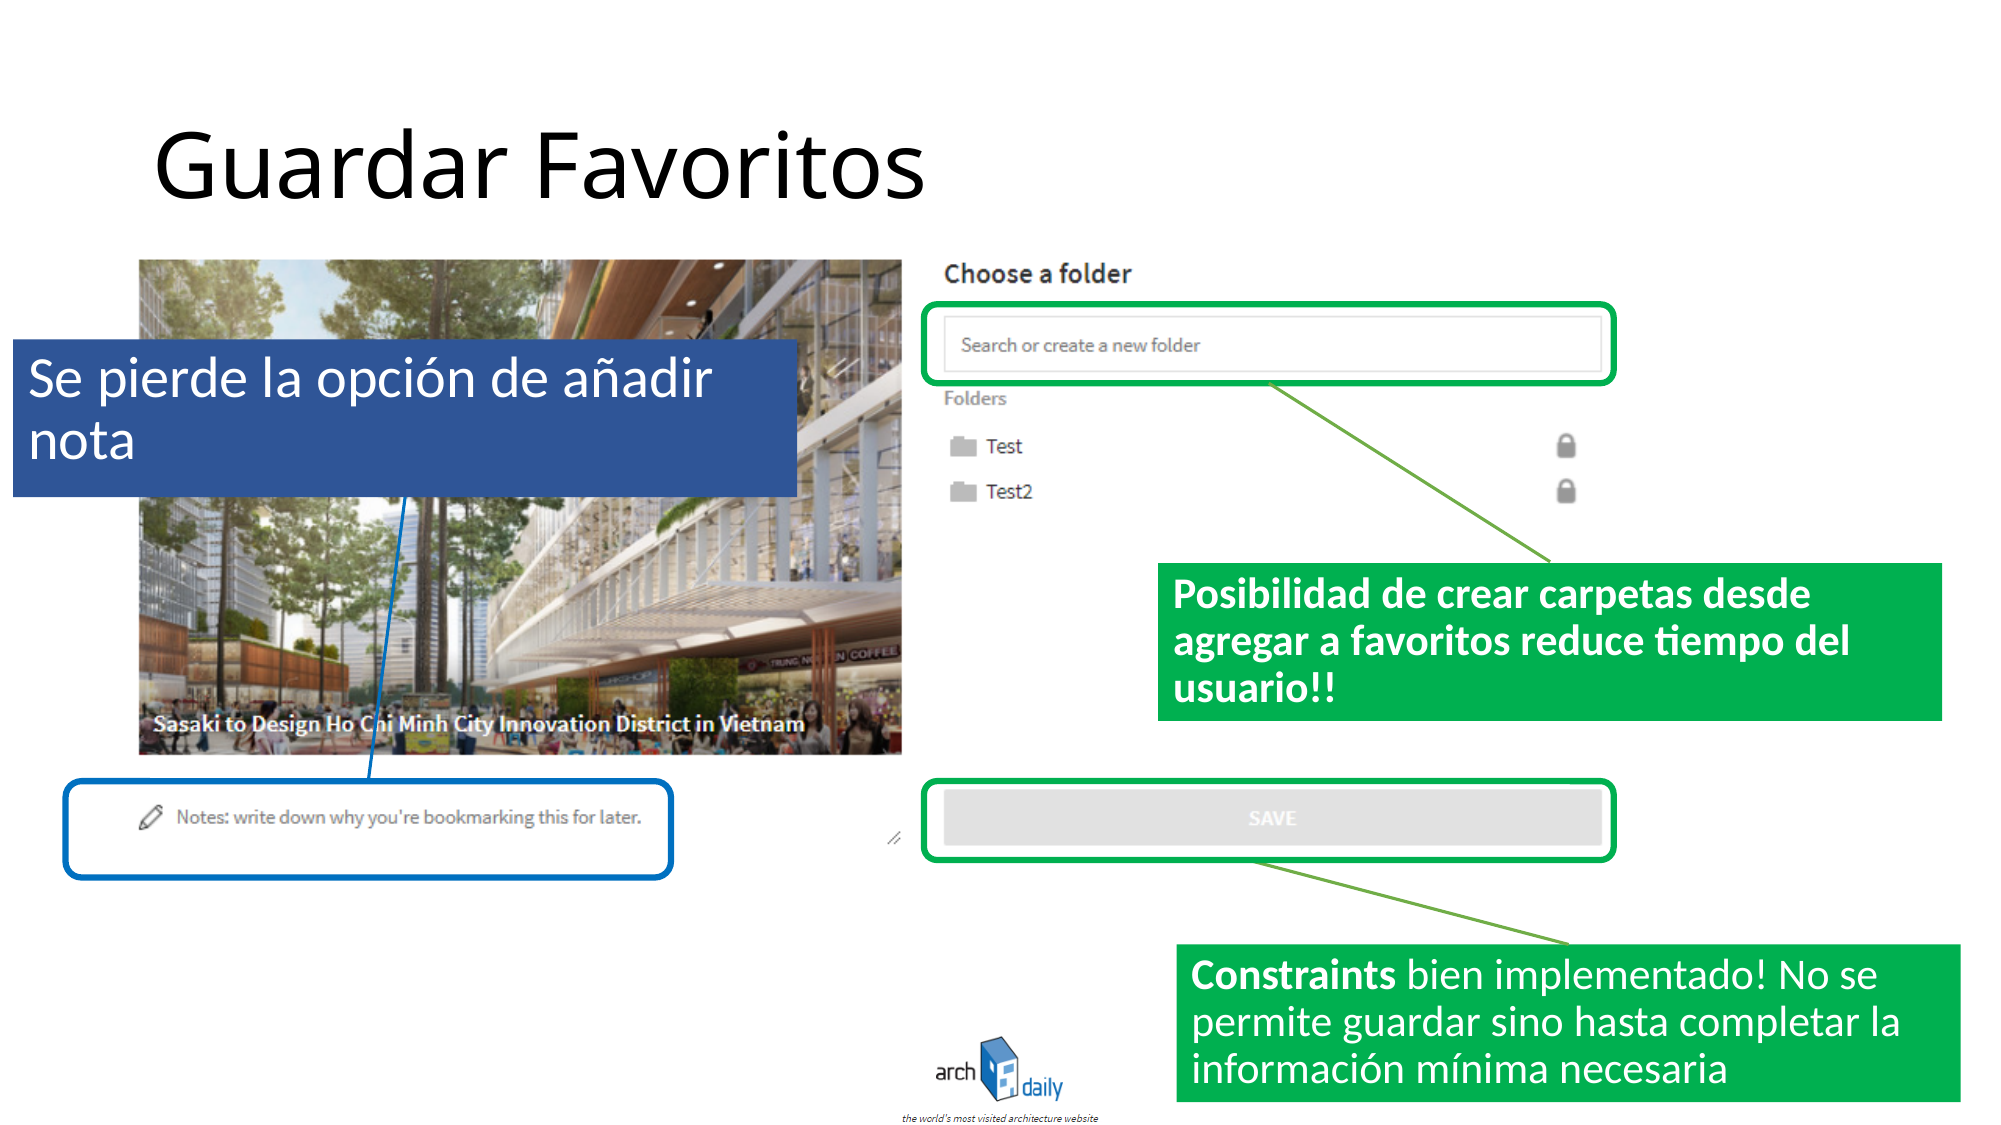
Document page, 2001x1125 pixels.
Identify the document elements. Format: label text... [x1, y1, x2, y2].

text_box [368, 497, 406, 782]
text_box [1268, 383, 1551, 562]
text_box Se pierde la opción de añadir nota [13, 339, 93, 498]
title Guardar Favoritos [137, 59, 1863, 278]
text_box Posibilidad de crear carpetas desde agregar a favoritos reduce tiempo del usuario!! [1782, 563, 1943, 721]
text_box Constraints bien implementado! No se permite guardar sino hasta completar la información mínima necesaria [1176, 944, 1961, 1103]
picture [93, 188, 1782, 964]
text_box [1247, 859, 1569, 945]
text_box [64, 780, 93, 879]
picture [898, 1033, 1102, 1125]
